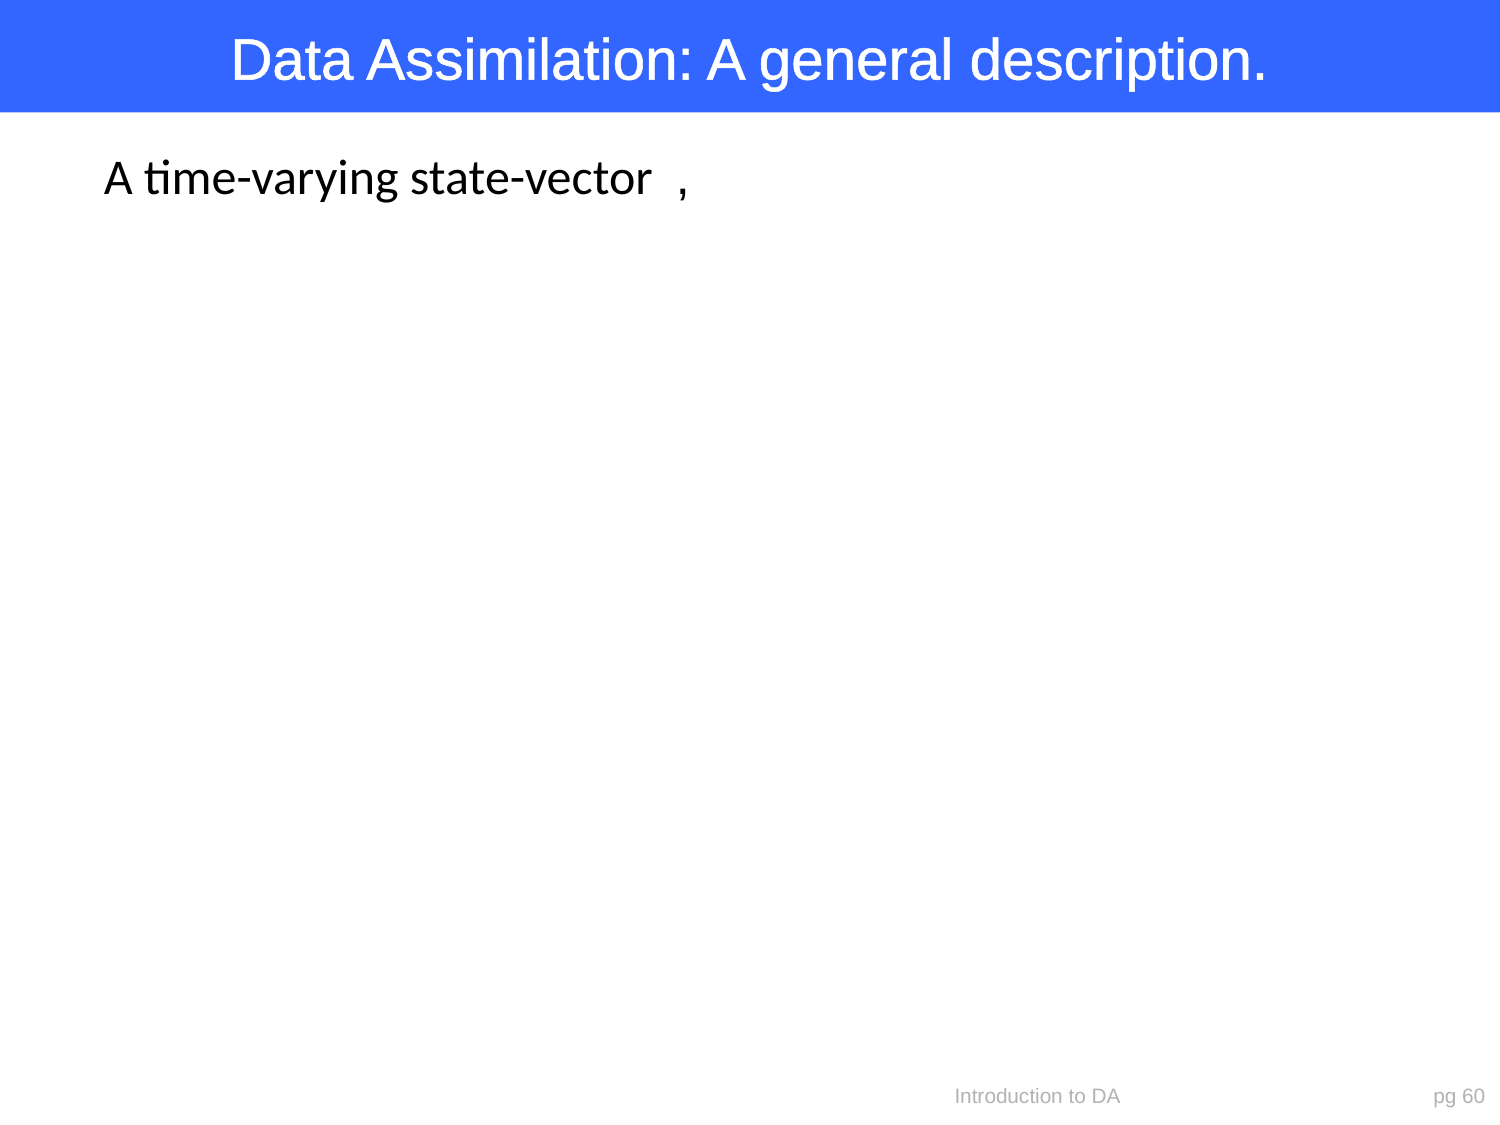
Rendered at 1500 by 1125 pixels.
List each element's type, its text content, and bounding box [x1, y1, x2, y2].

slide_number pg 60 [1350, 1065, 1500, 1125]
footer Introduction to DA [725, 1065, 1350, 1125]
title Data Assimilation: A general description. [0, 0, 1500, 113]
